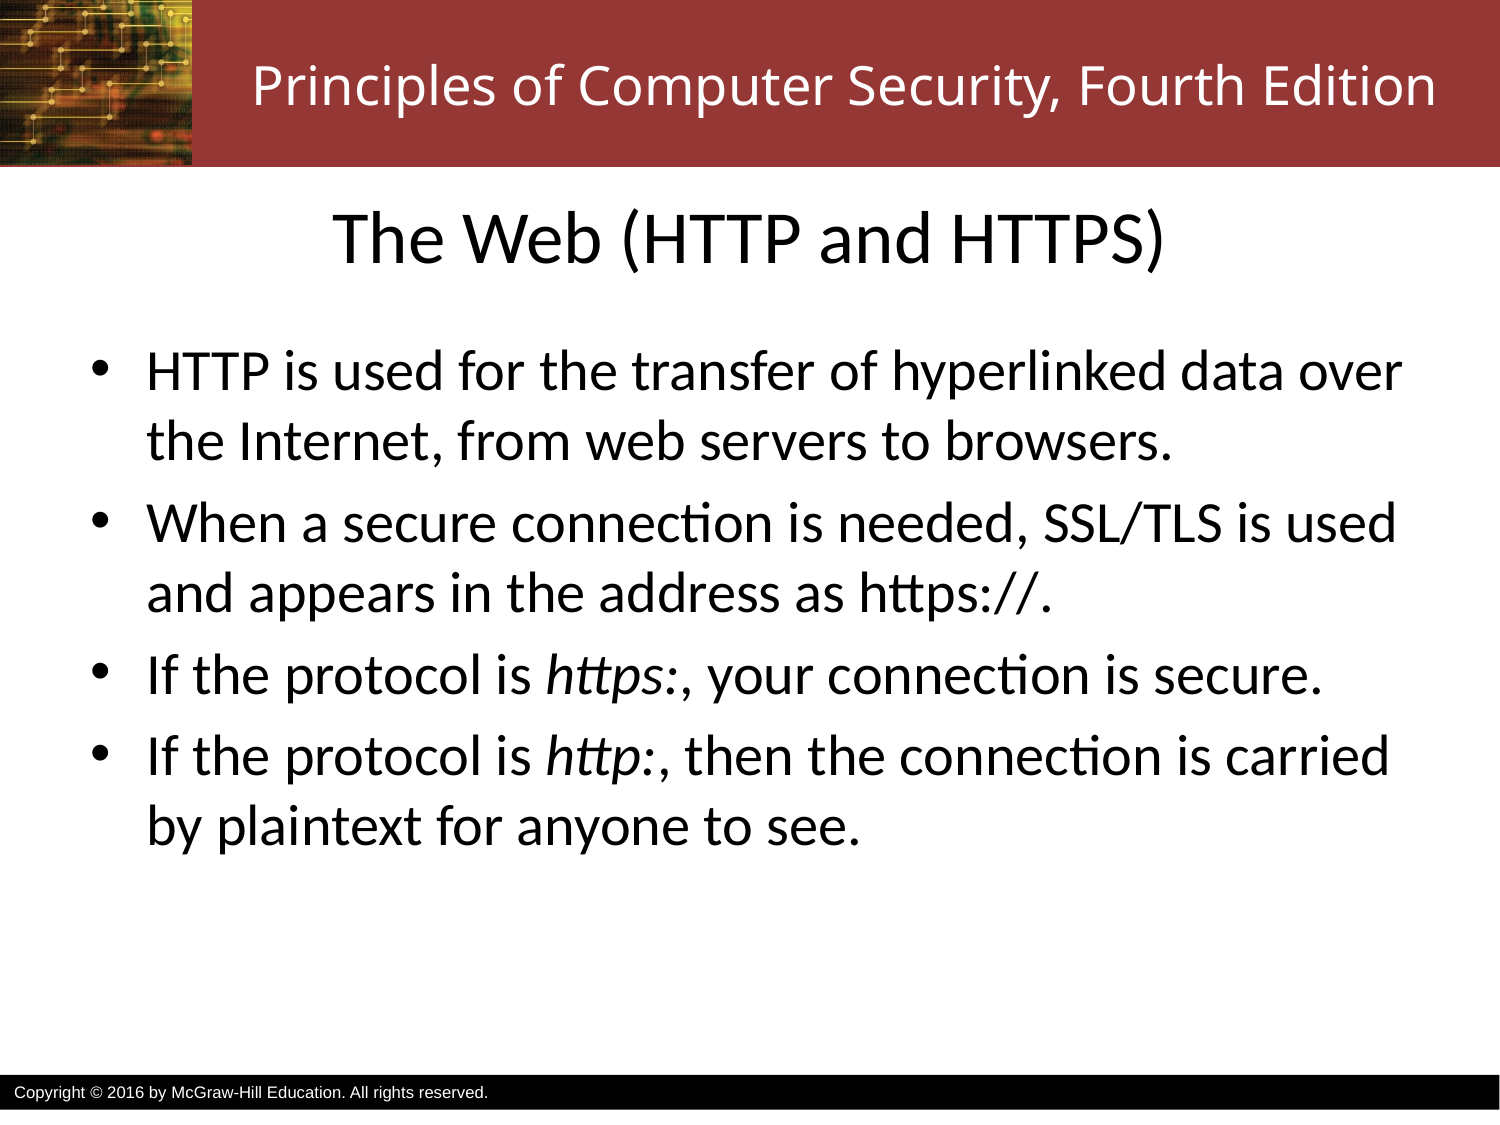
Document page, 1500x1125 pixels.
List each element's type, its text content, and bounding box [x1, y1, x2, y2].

picture [0, 0, 192, 165]
title The Web (HTTP and HTTPS) [75, 181, 1425, 324]
list HTTP is used for the transfer of hyperlinked data over the Internet, from web servers to browsers. When a secure connection is needed, SSL/TLS is used and appears in the address as https://. If the protocol is https:, your connection is secure. If the protocol is http:, then the connection is carried by plaintext for anyone to see. [75, 324, 1425, 1005]
